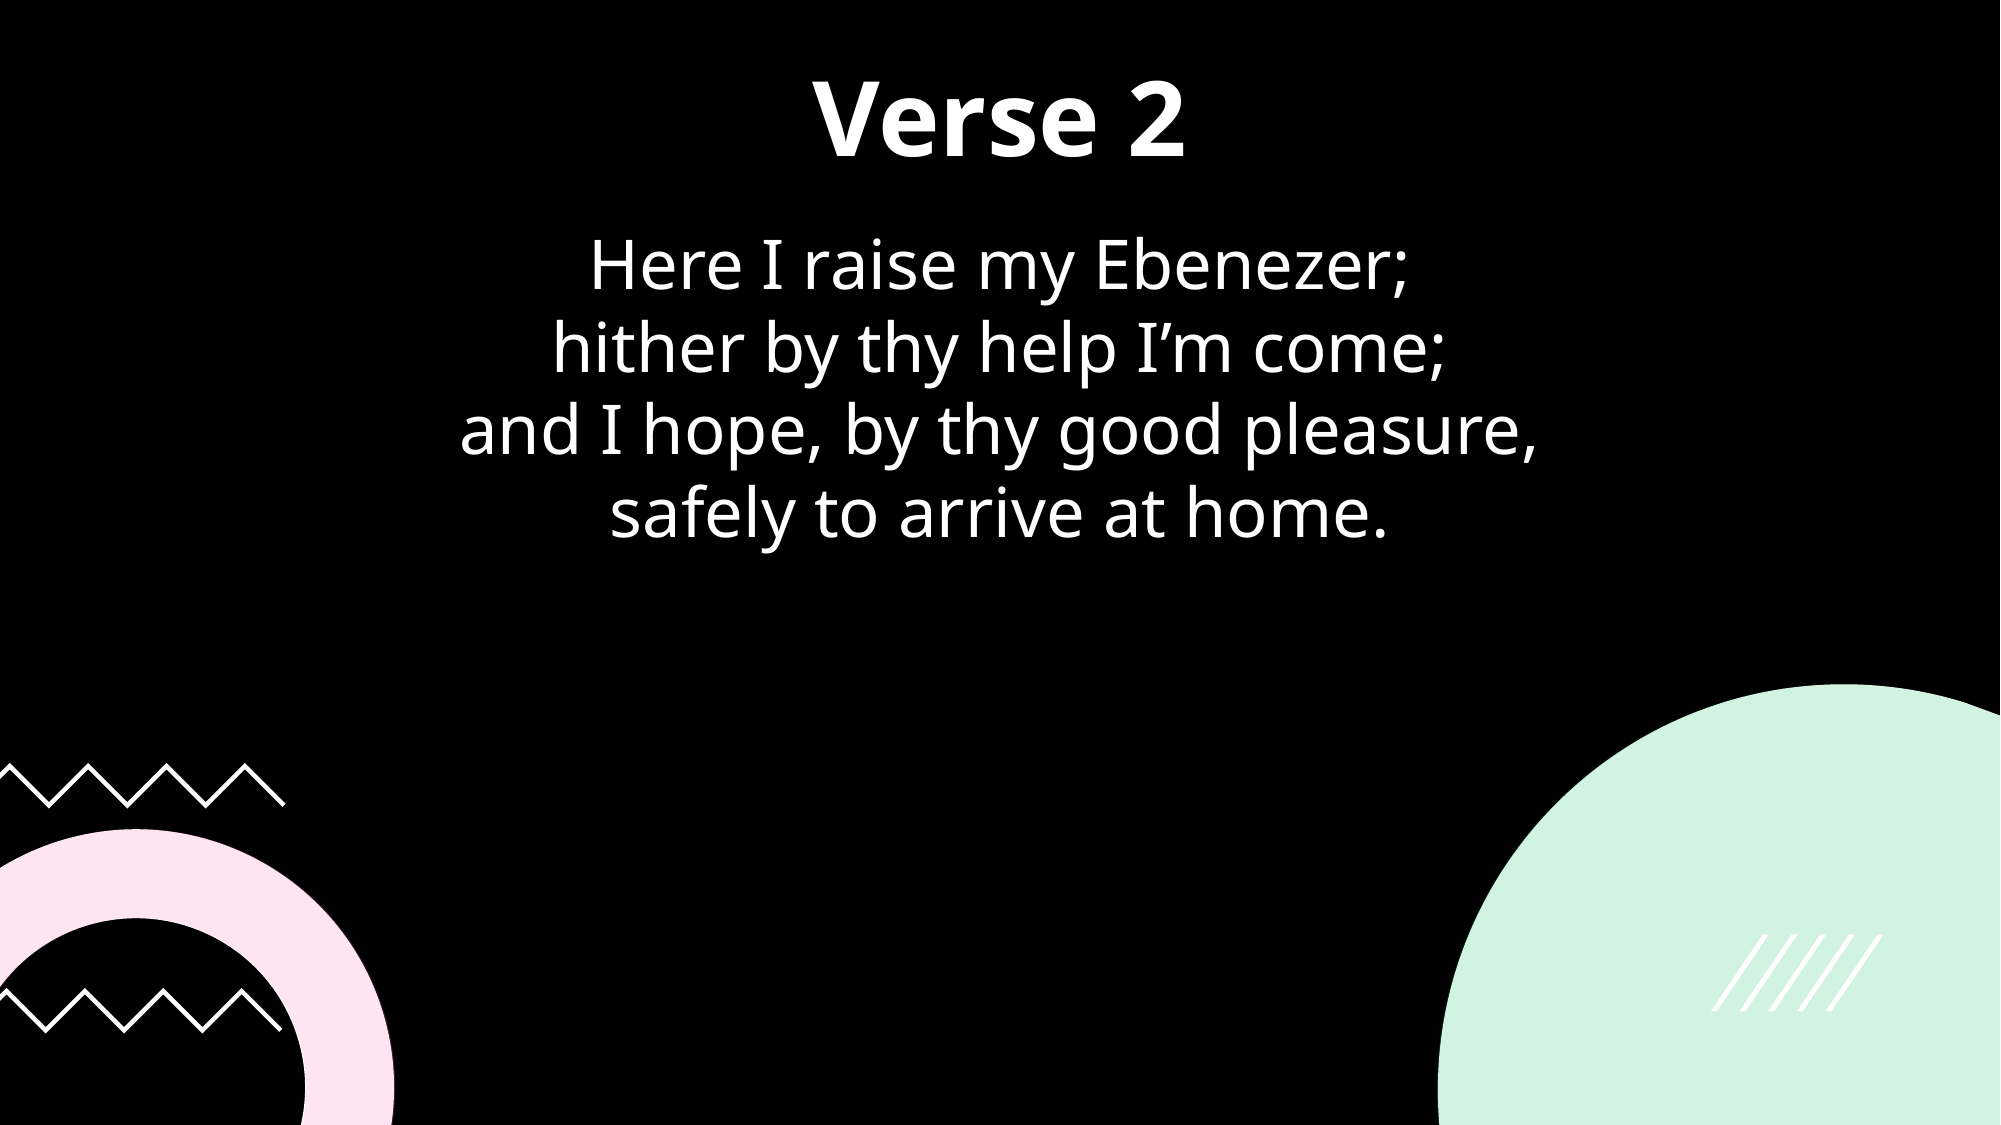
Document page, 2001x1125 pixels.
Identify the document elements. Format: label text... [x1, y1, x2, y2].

text_box Here I raise my Ebenezer; hither by thy help I’m come; and I hope, by thy good pleasure, safely to arrive at home. [99, 213, 1900, 641]
text_box Verse 2 [99, 44, 1900, 185]
